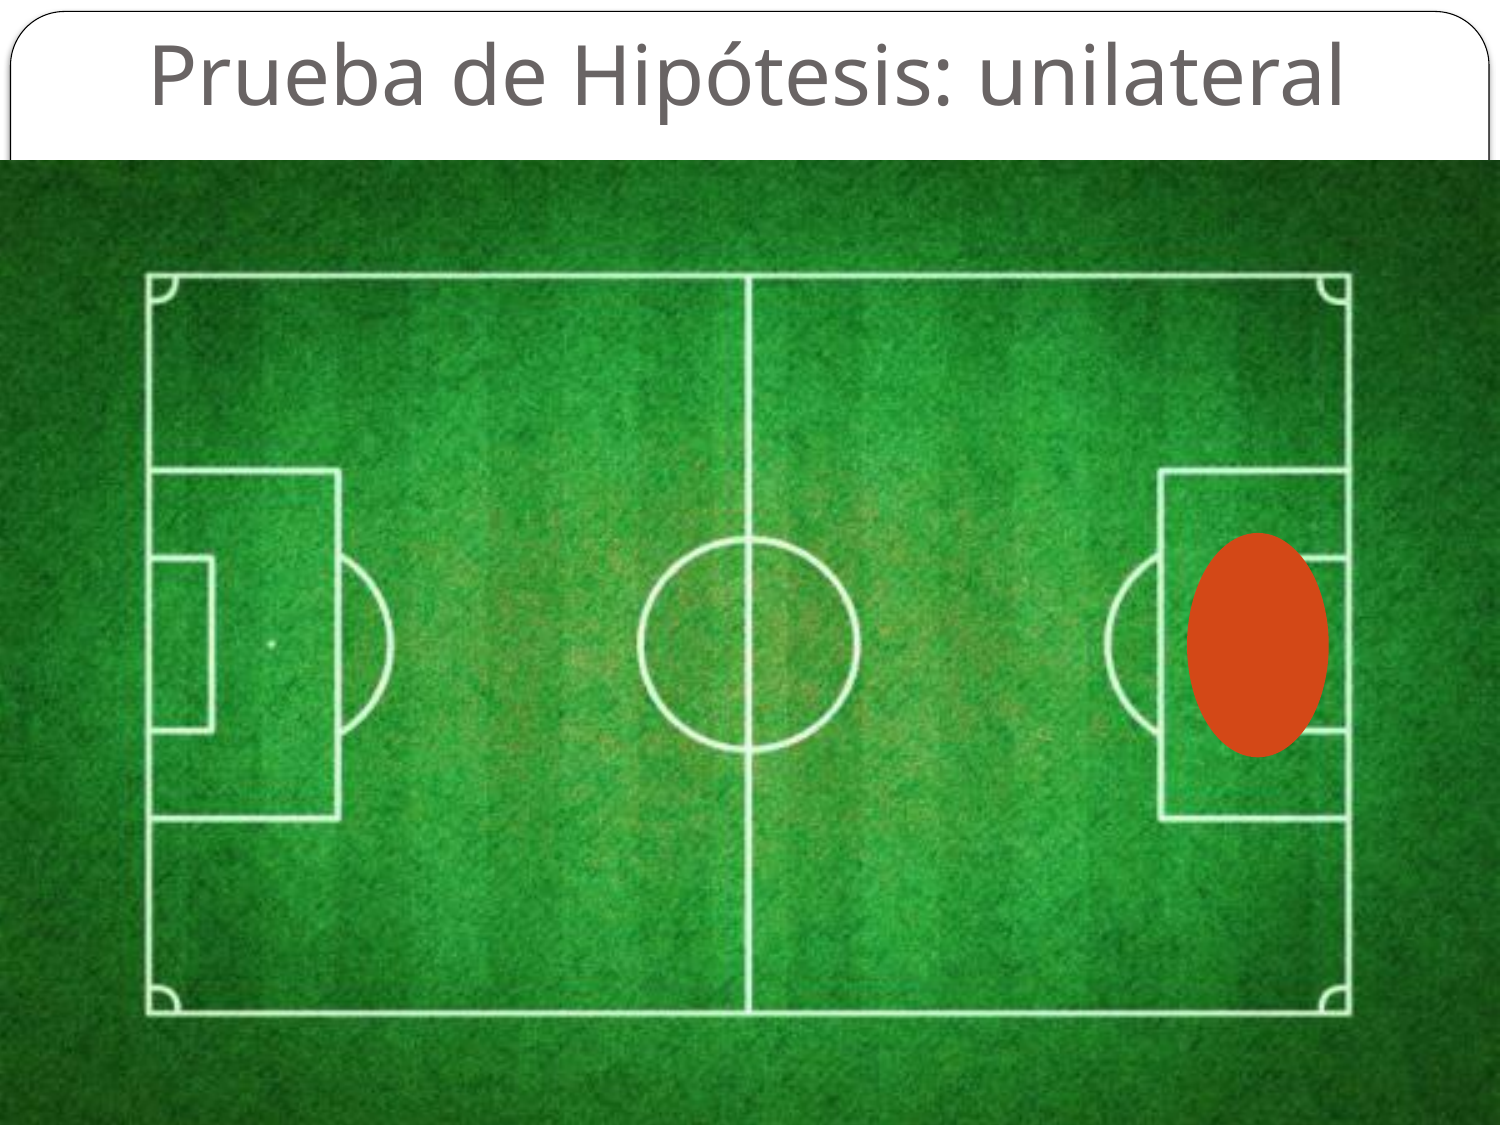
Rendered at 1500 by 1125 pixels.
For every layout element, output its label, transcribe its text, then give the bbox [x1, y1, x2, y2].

picture [0, 160, 1500, 1125]
title Prueba de Hipótesis: unilateral [17, 7, 1500, 138]
